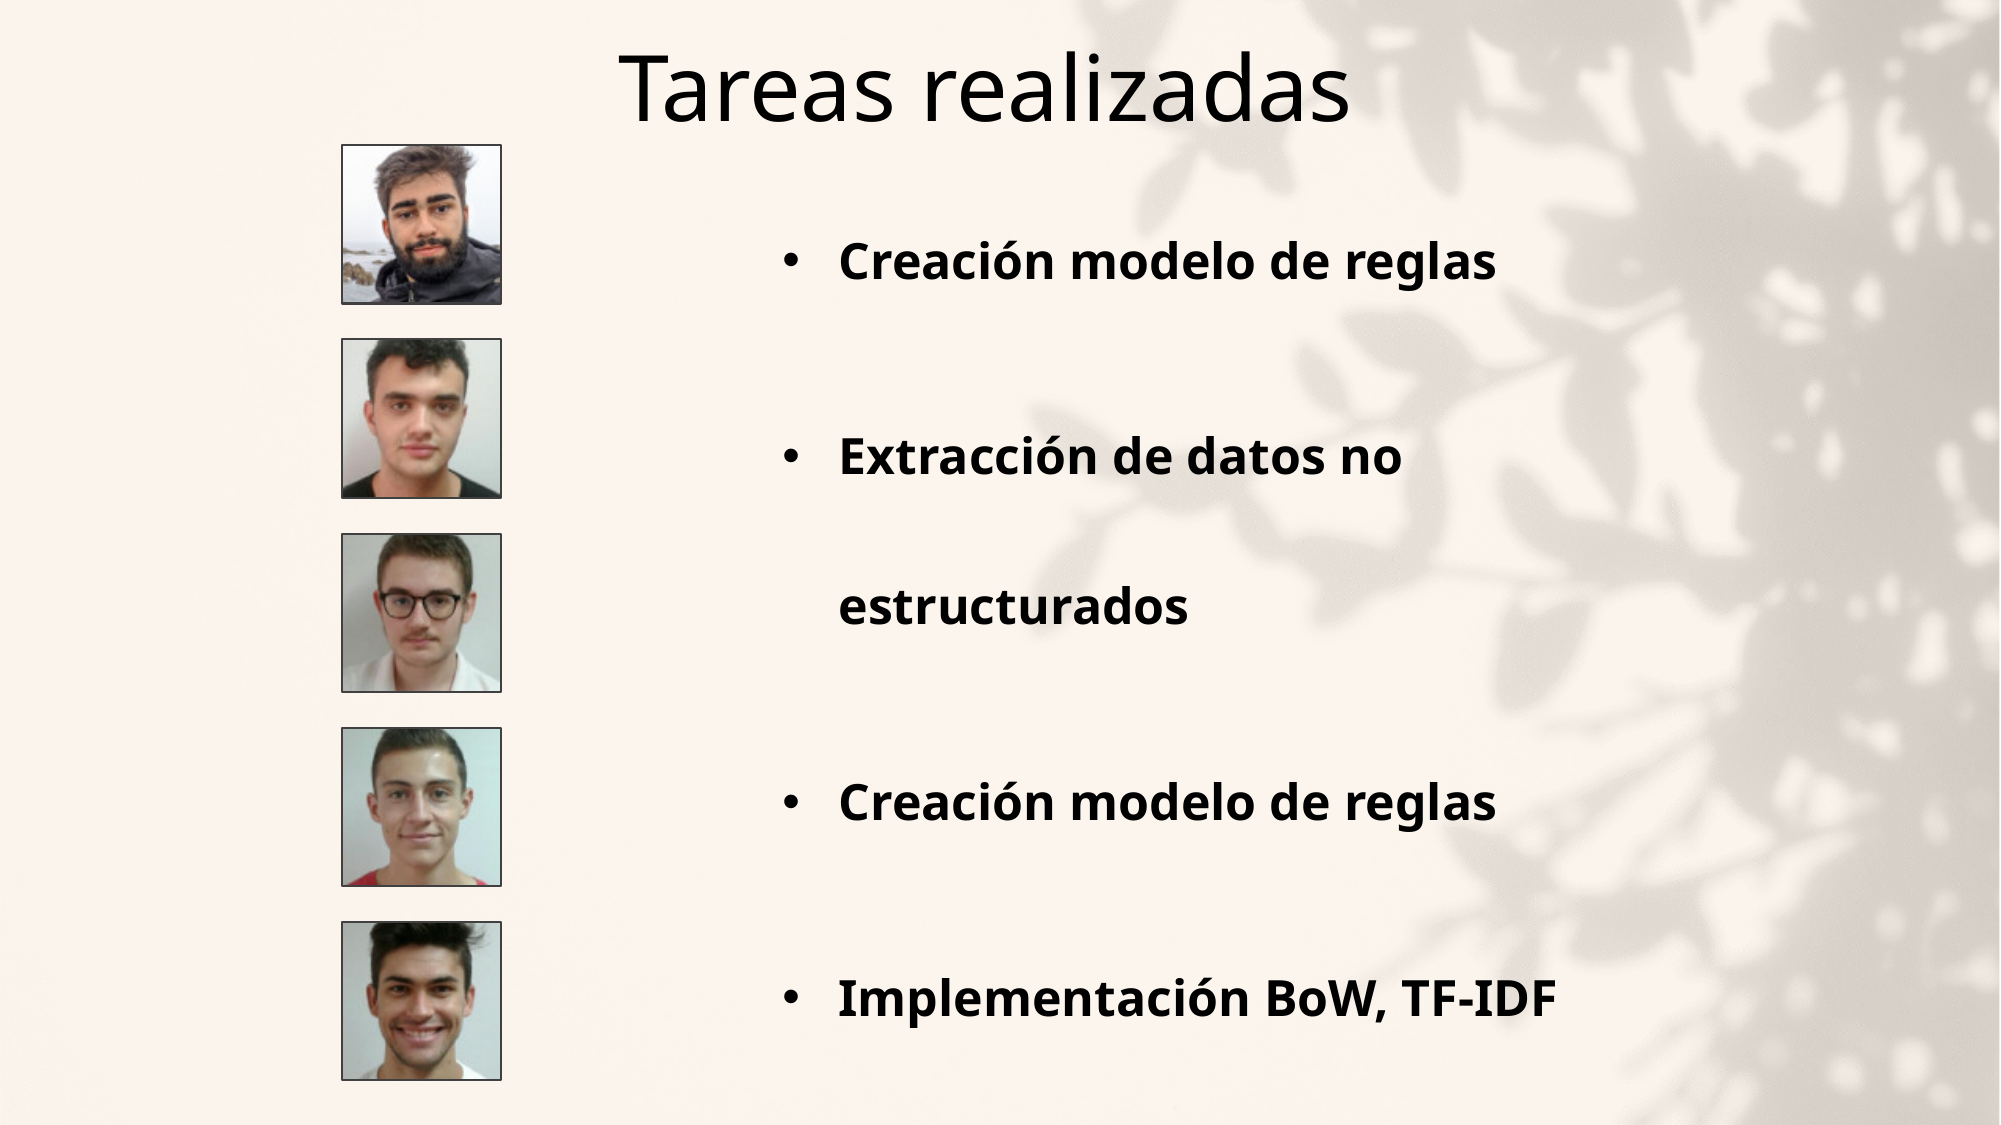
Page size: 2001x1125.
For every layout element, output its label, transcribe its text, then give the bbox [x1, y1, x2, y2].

list Creación modelo de reglas Extracción de datos no estructurados Creación modelo de reglas Implementación BoW, TF-IDF Embedings y LLMs [767, 131, 1751, 940]
picture [0, 0, 2000, 1125]
title Tareas realizadas [573, 34, 1398, 159]
